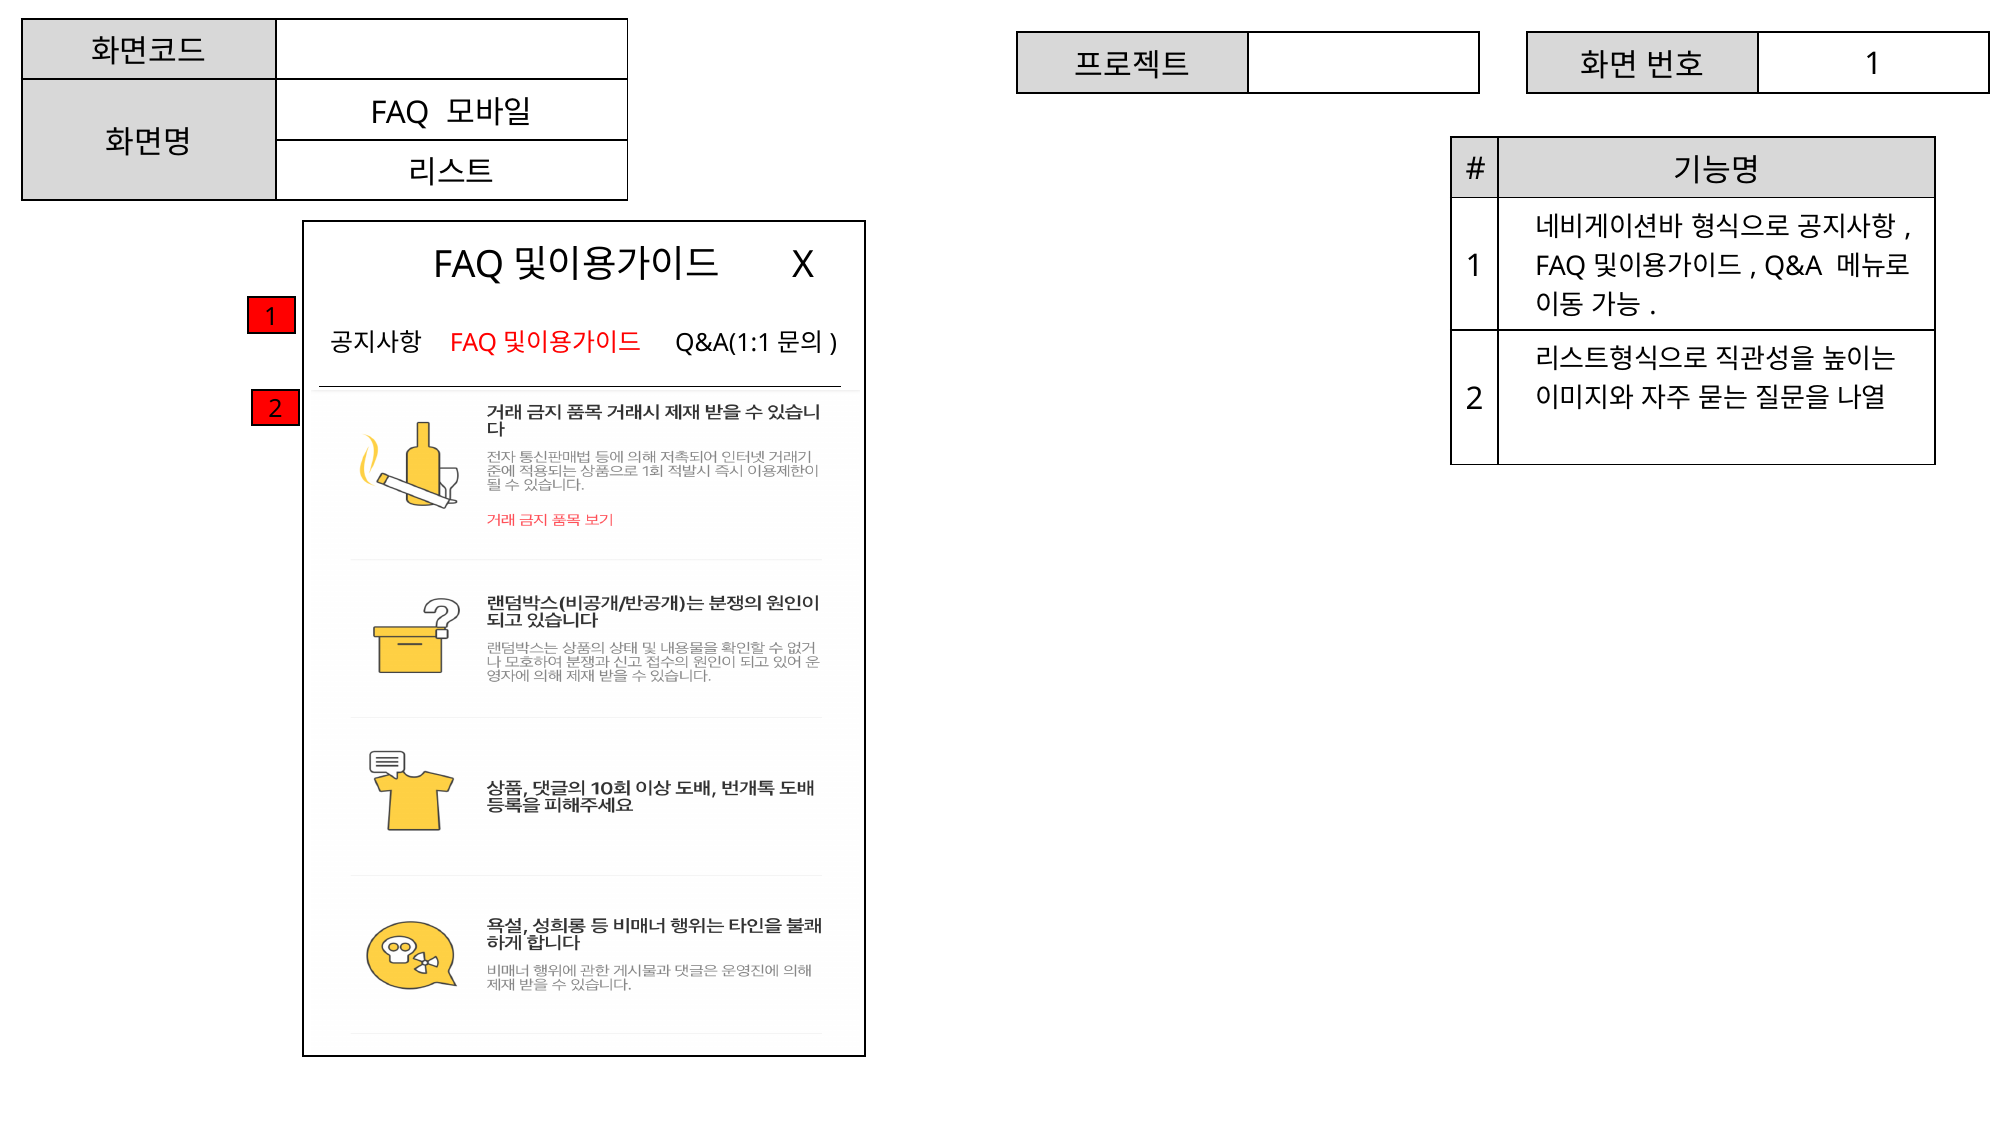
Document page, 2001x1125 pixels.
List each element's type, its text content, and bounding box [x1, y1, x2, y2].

table_cell 리스트형식으로 직관성을 높이는 이미지와 자주 묻는 질문을 나열 [1499, 331, 1934, 464]
table_header # [1452, 138, 1497, 197]
table_header 화면코드 [23, 20, 275, 78]
table_cell FAQ 모바일 [277, 80, 627, 139]
table_cell 네비게이션바 형식으로 공지사항, FAQ및이용가이드, Q&A 메뉴로 이동 가능. [1499, 198, 1934, 329]
text_box 공지사항 FAQ및이용가이드 Q&A(1:1문의) [311, 318, 857, 364]
text_box [302, 220, 866, 1057]
table_header 1 [1759, 33, 1988, 92]
text_box 1 [247, 296, 296, 334]
table_header [277, 20, 627, 78]
table_header 화면 번호 [1528, 33, 1757, 92]
picture [311, 390, 860, 1052]
table_header 기능명 [1499, 138, 1934, 197]
table_cell 화면명 [23, 80, 275, 199]
table_cell 2 [1452, 331, 1497, 464]
table_header 프로젝트 [1018, 33, 1247, 92]
table_cell 1 [1452, 198, 1497, 329]
table_header [1249, 33, 1478, 92]
table_cell 리스트 [277, 141, 627, 199]
text_box FAQ및이용가이드 X [418, 232, 964, 292]
text_box 2 [251, 389, 300, 426]
